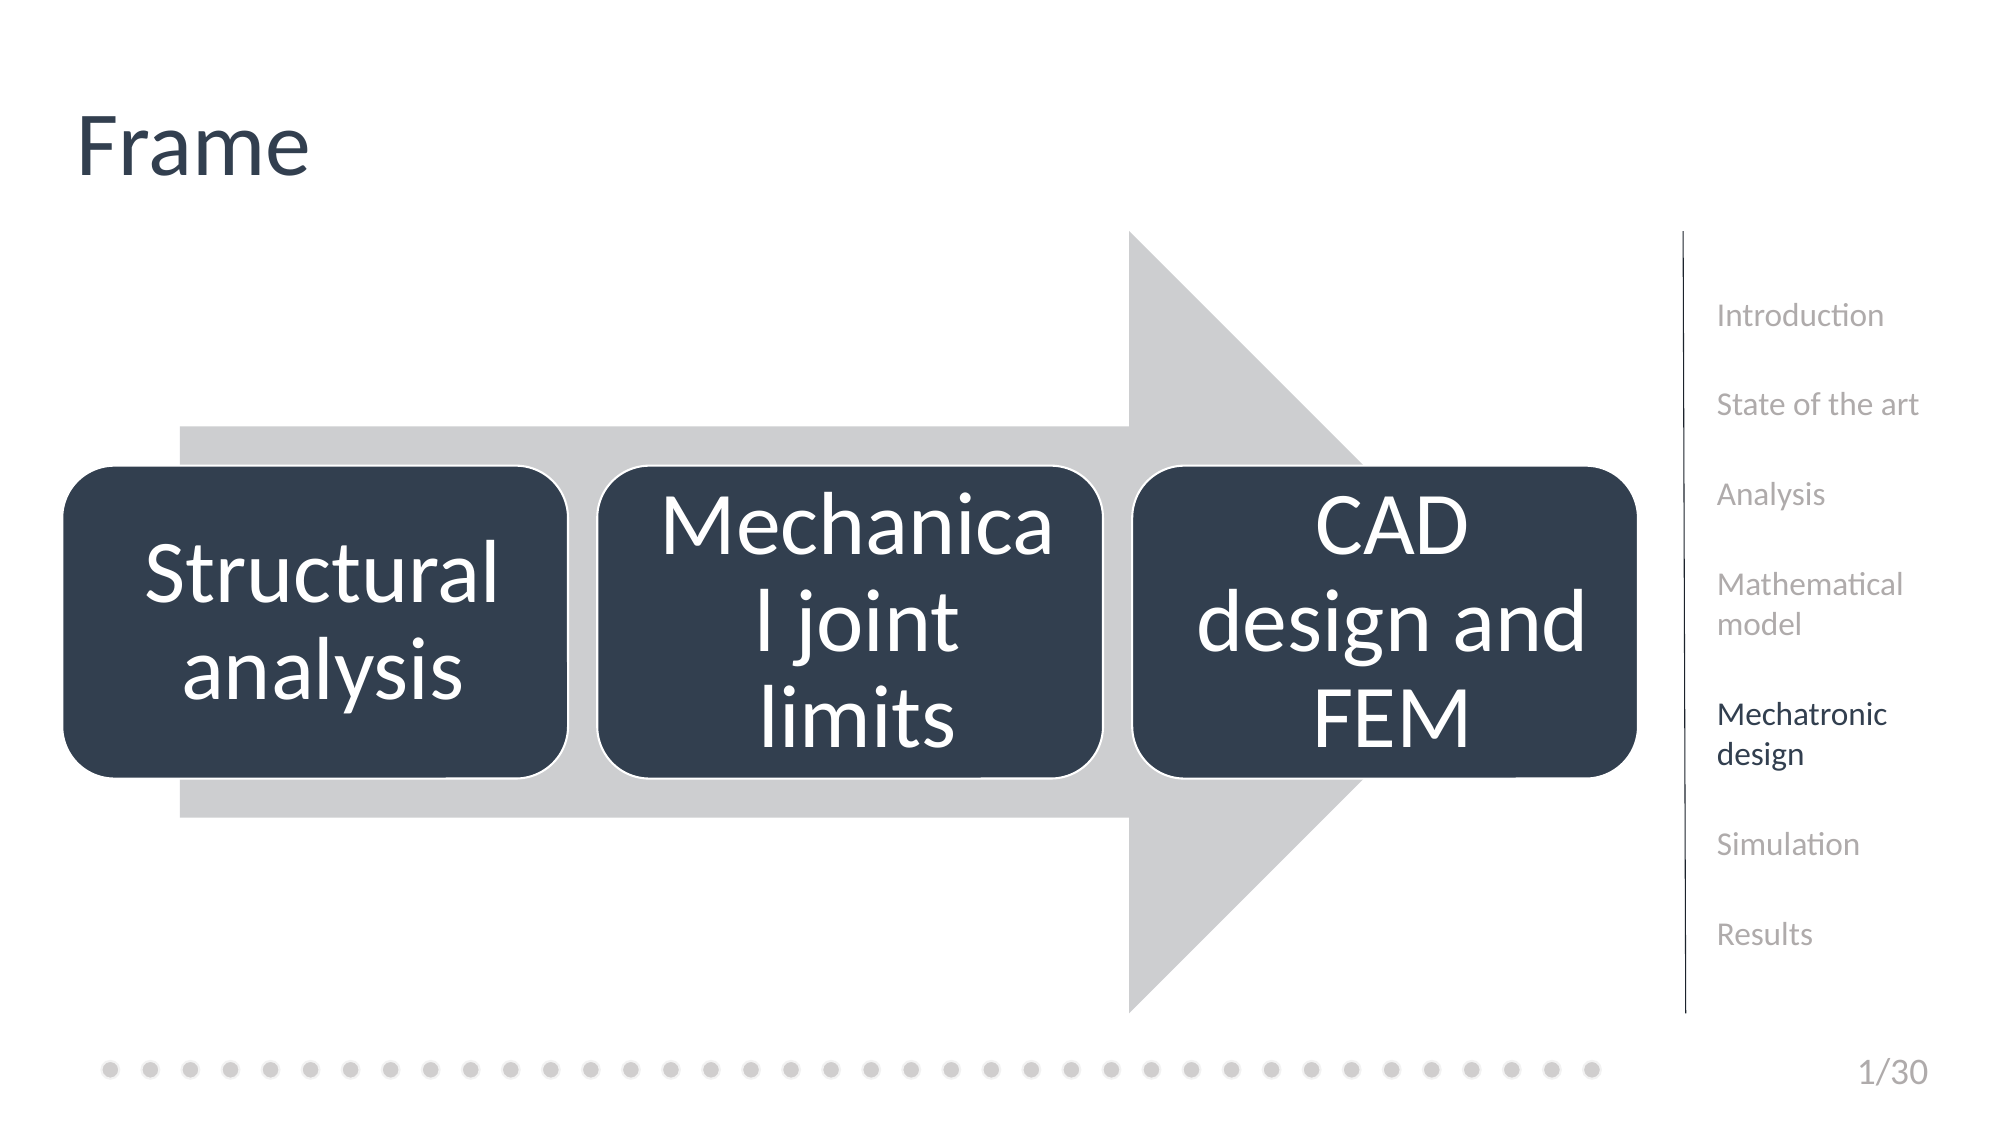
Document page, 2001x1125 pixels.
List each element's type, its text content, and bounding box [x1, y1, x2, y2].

text_box [1581, 1059, 1602, 1080]
text_box [580, 1059, 601, 1080]
text_box [1541, 1059, 1562, 1080]
text_box [741, 1059, 762, 1080]
text_box [861, 1059, 882, 1080]
text_box [700, 1059, 722, 1080]
text_box [660, 1059, 681, 1080]
text_box [1101, 1059, 1122, 1080]
text_box [100, 1059, 121, 1080]
text_box [500, 1059, 521, 1080]
text_box [540, 1059, 561, 1080]
text_box [821, 1059, 842, 1080]
text_box [1061, 1059, 1082, 1080]
text_box [901, 1059, 922, 1080]
text_box [1261, 1059, 1282, 1080]
text_box [140, 1059, 161, 1080]
text_box [300, 1059, 321, 1080]
text_box [781, 1059, 802, 1080]
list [61, 230, 1639, 1014]
text_box [1461, 1059, 1482, 1080]
text_box [1141, 1059, 1162, 1080]
text_box [180, 1059, 201, 1080]
text_box [981, 1059, 1002, 1080]
text_box [1421, 1059, 1442, 1080]
text_box [260, 1059, 281, 1080]
text_box [1341, 1059, 1362, 1080]
text_box [460, 1059, 481, 1080]
text_box [1301, 1059, 1322, 1080]
list Introduction State of the art Analysis Mathematical model Mechatronic design Simulation Results [1701, 231, 1945, 1014]
text_box [941, 1059, 962, 1080]
text_box [1381, 1059, 1402, 1080]
text_box [340, 1059, 361, 1080]
text_box [220, 1059, 241, 1080]
text_box 1/30 [1842, 1039, 1944, 1100]
text_box [1501, 1059, 1522, 1080]
text_box [420, 1059, 441, 1080]
title Frame [61, 59, 1929, 232]
text_box [380, 1059, 401, 1080]
text_box [620, 1059, 641, 1080]
text_box [1221, 1059, 1242, 1080]
text_box [1181, 1059, 1202, 1080]
text_box [1021, 1059, 1042, 1080]
